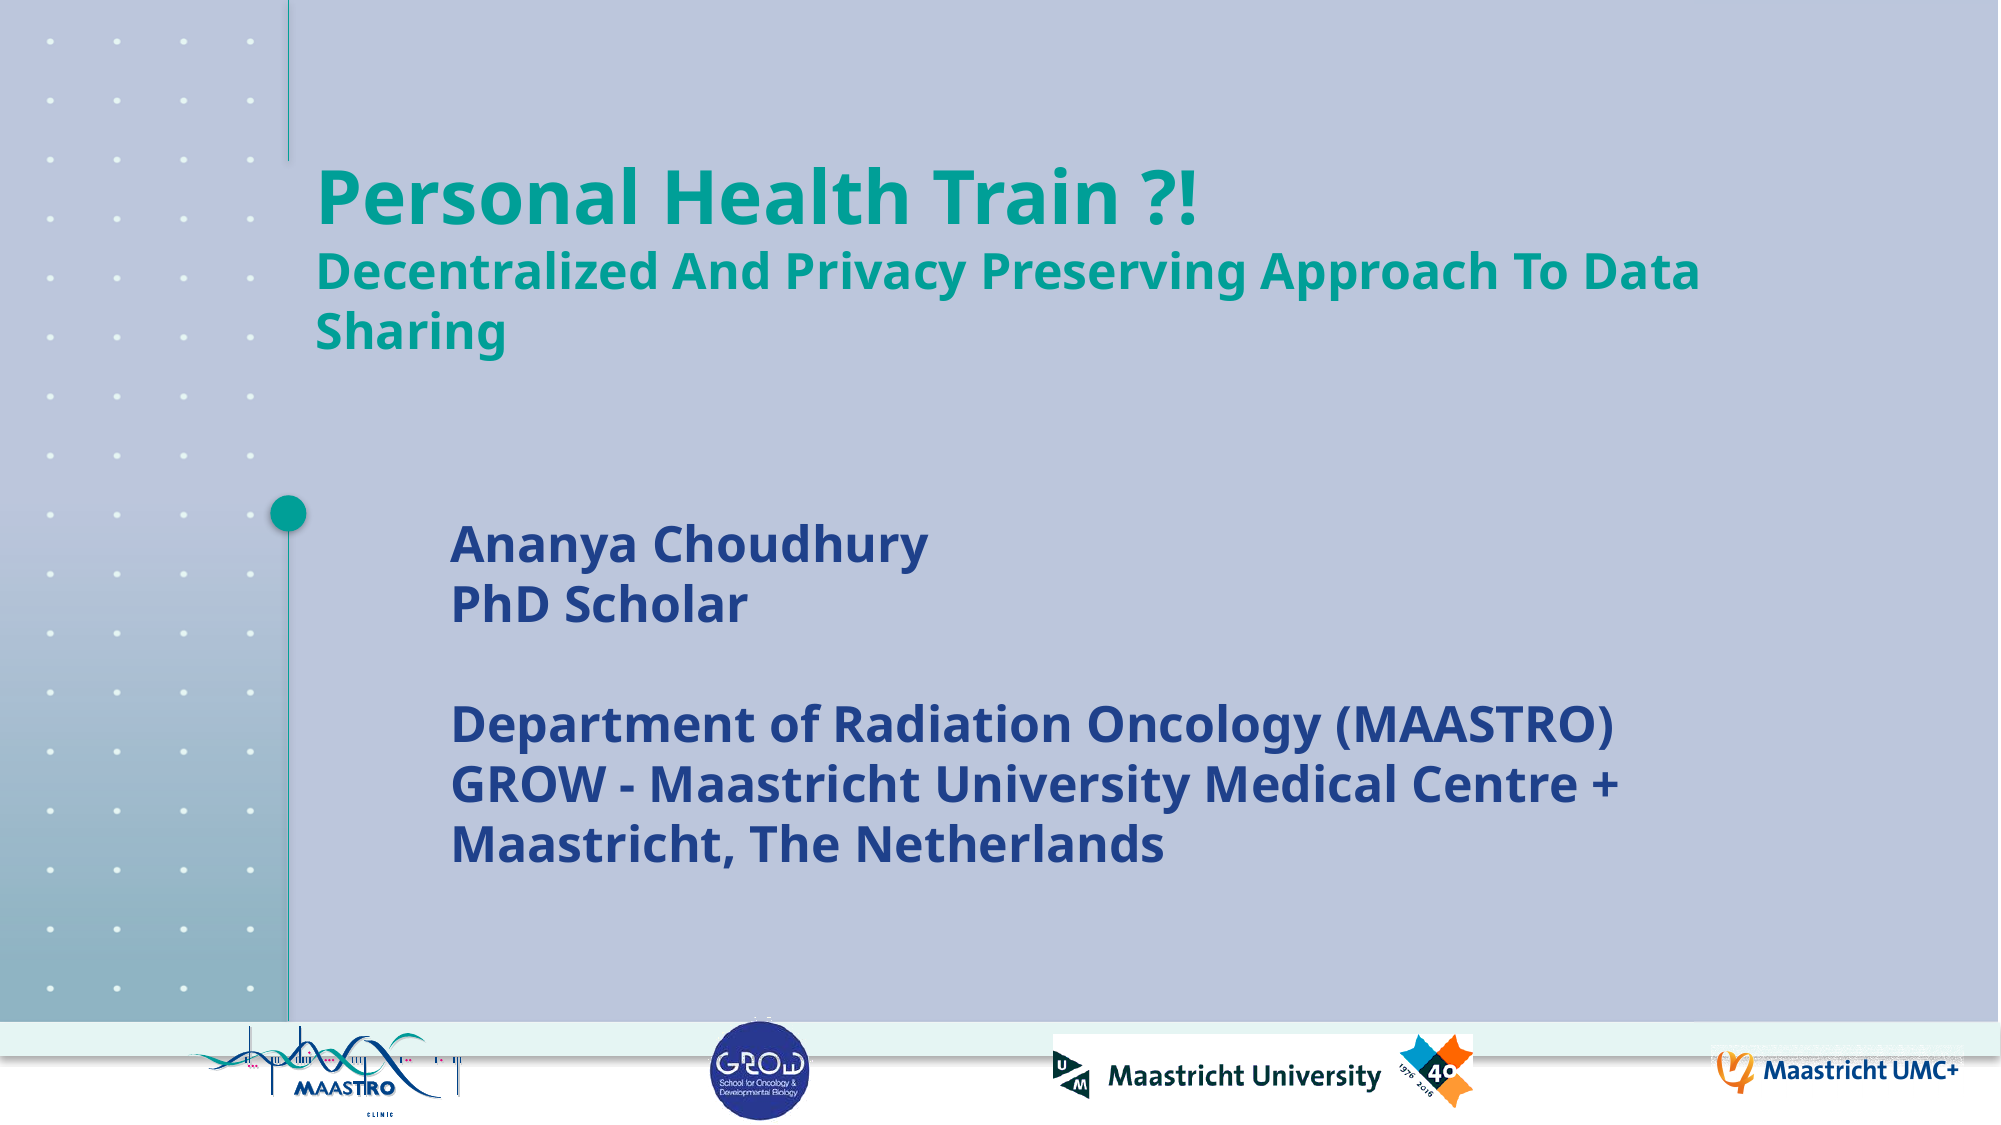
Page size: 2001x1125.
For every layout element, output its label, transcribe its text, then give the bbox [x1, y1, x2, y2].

picture [322, 1056, 339, 1070]
title Personal Health Train ?! Decentralized And Privacy Preserving Approach To Data Sharing [300, 80, 1752, 429]
picture [266, 1056, 284, 1064]
picture [0, 0, 1998, 1125]
list Ananya Choudhury PhD Scholar Department of Radiation Oncology (MAASTRO) GROW - Maastricht University Medical Centre + Maastricht, The Netherlands [450, 512, 1841, 983]
picture [302, 1056, 314, 1065]
picture [212, 1056, 234, 1062]
